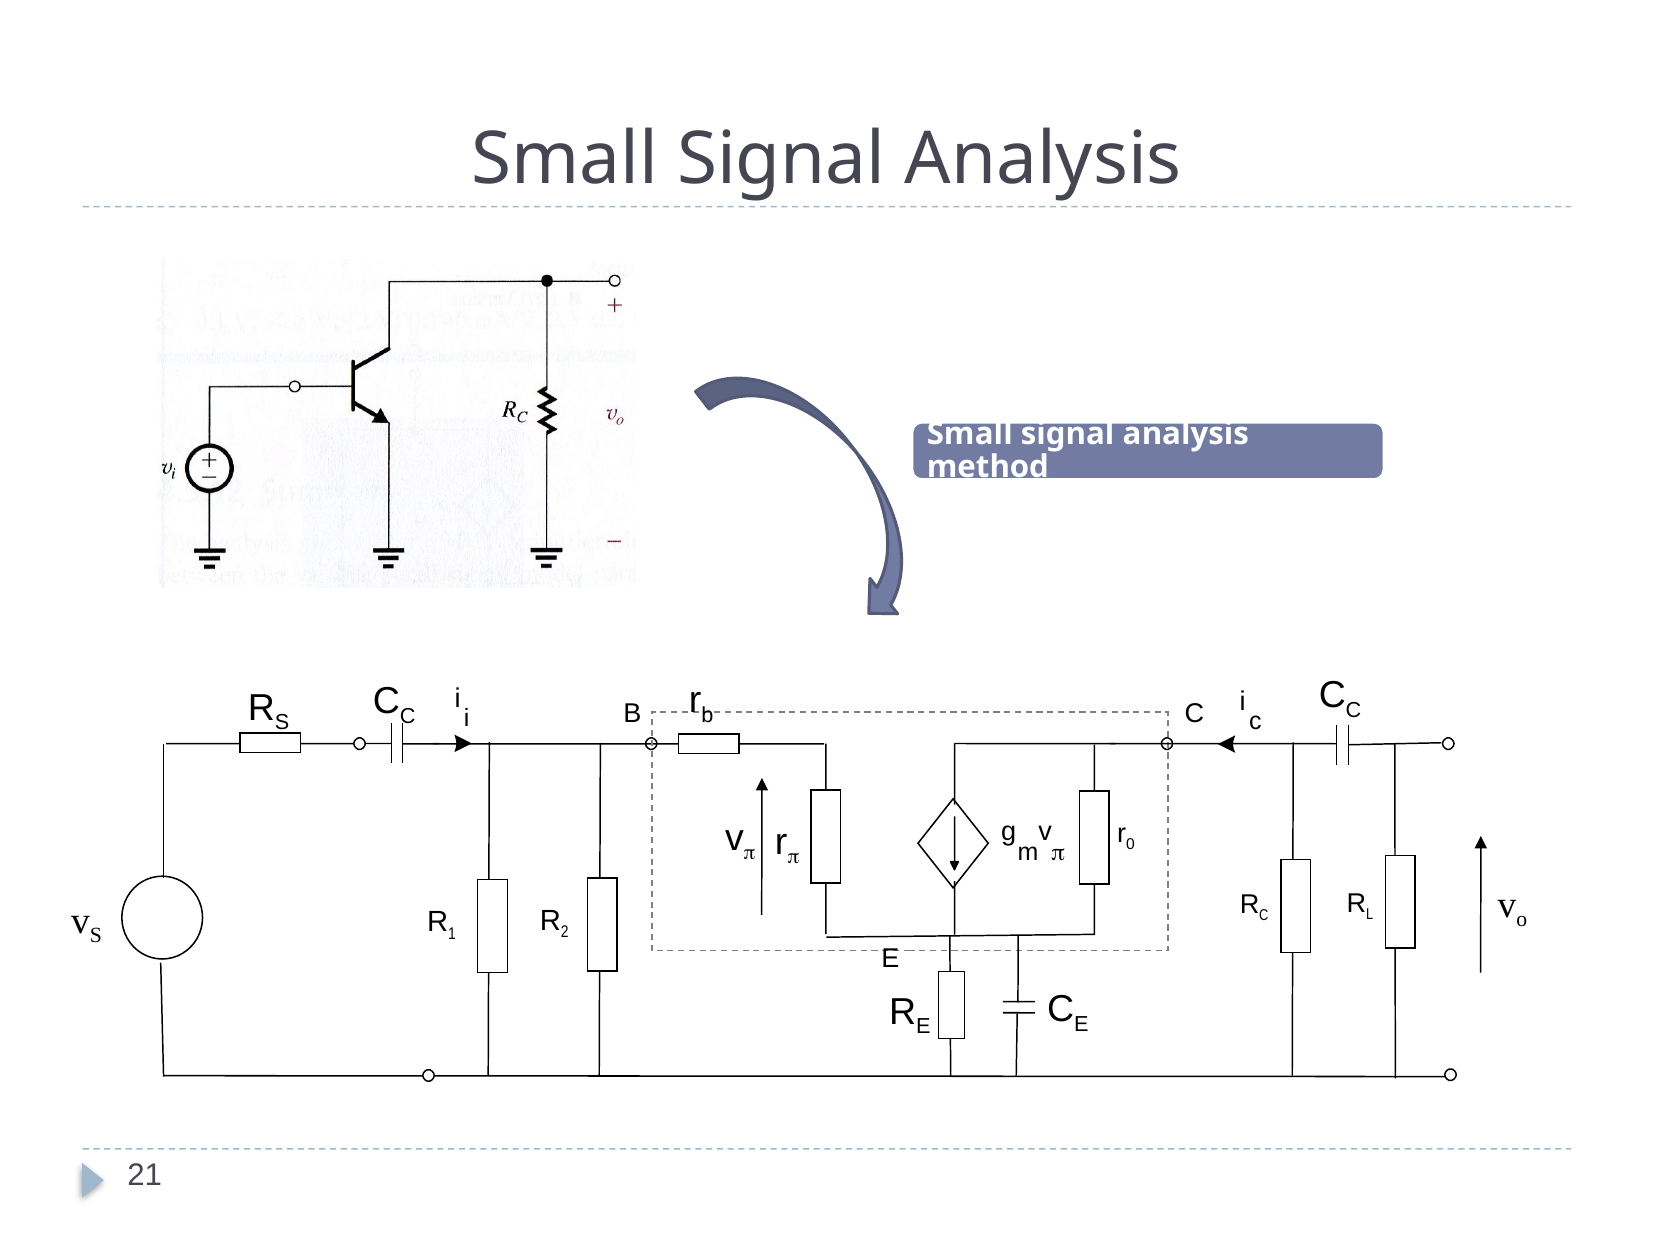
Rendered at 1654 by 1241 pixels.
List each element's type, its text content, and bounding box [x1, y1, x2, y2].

title Small Signal Analysis [82, 27, 1571, 207]
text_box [911, 419, 1385, 483]
picture [156, 259, 636, 588]
text_box [694, 376, 904, 616]
slide_number 21 [110, 1149, 470, 1216]
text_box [70, 670, 1536, 1082]
